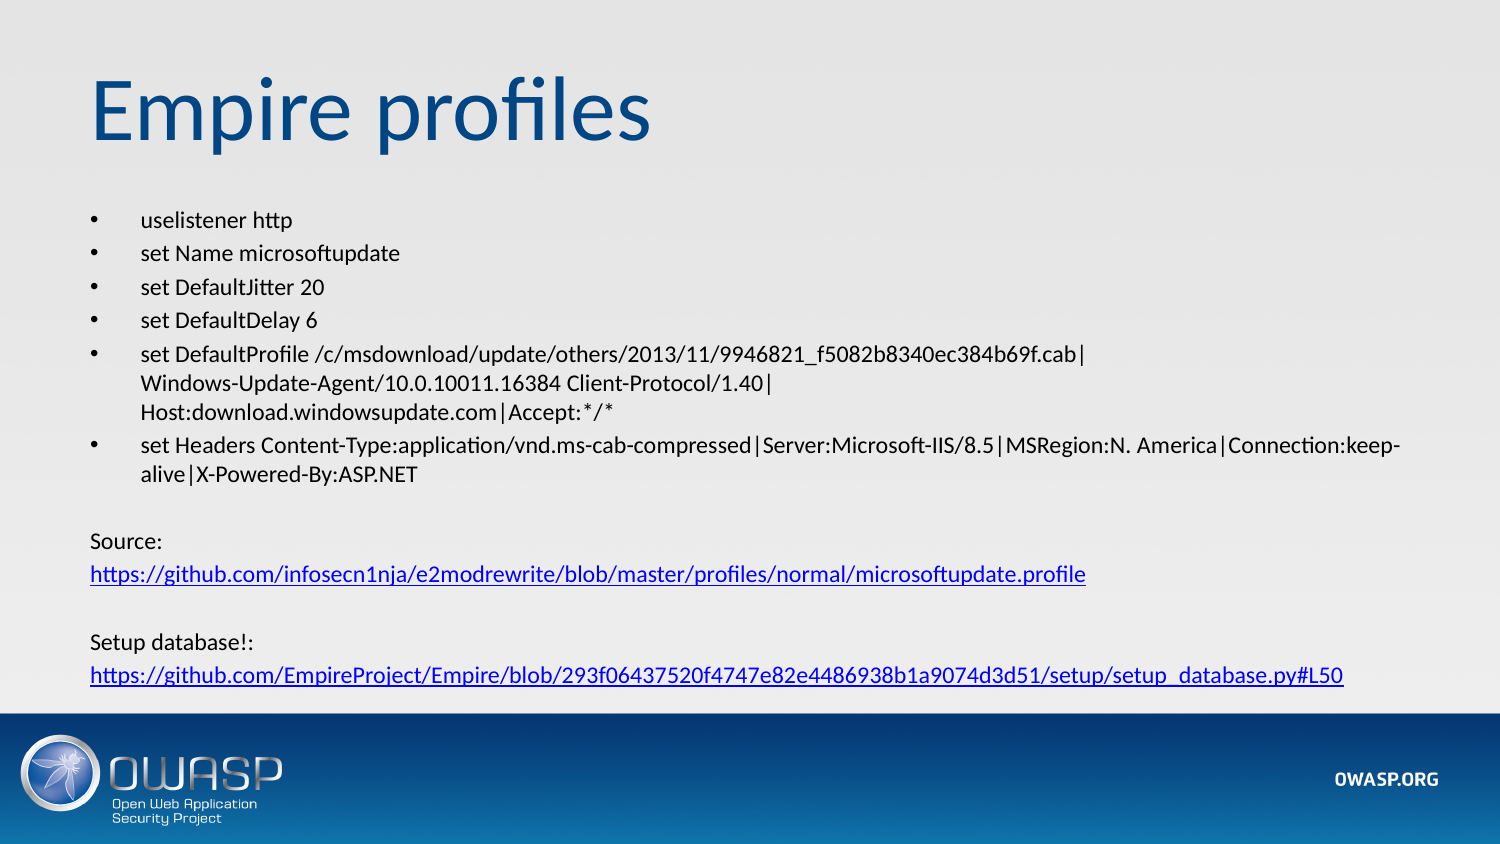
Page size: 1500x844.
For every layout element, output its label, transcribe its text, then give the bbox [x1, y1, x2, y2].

picture [0, 0, 1500, 844]
list uselistener http set Name microsoftupdate set DefaultJitter 20 set DefaultDelay 6 set DefaultProfile /c/msdownload/update/others/2013/11/9946821_f5082b8340ec384b69f.cab| Windows-Update-Agent/10.0.10011.16384 Client-Protocol/1.40| Host:download.windowsupdate.com|Accept:*/* set Headers Content-Type:application/vnd.ms-cab-compressed|Server:Microsoft-IIS/8.5|MSRegion:N. America|Connection:keep-alive|X-Powered-By:ASP.NET Source: https://github.com/infosecn1nja/e2modrewrite/blob/master/profiles/normal/microsoftupdate.profile Setup database!: https://github.com/EmpireProject/Empire/blob/293f06437520f4747e82e4486938b1a9074d3d51/setup/setup_database.py#L50 [75, 196, 1425, 705]
title Empire profiles [75, 33, 1425, 175]
